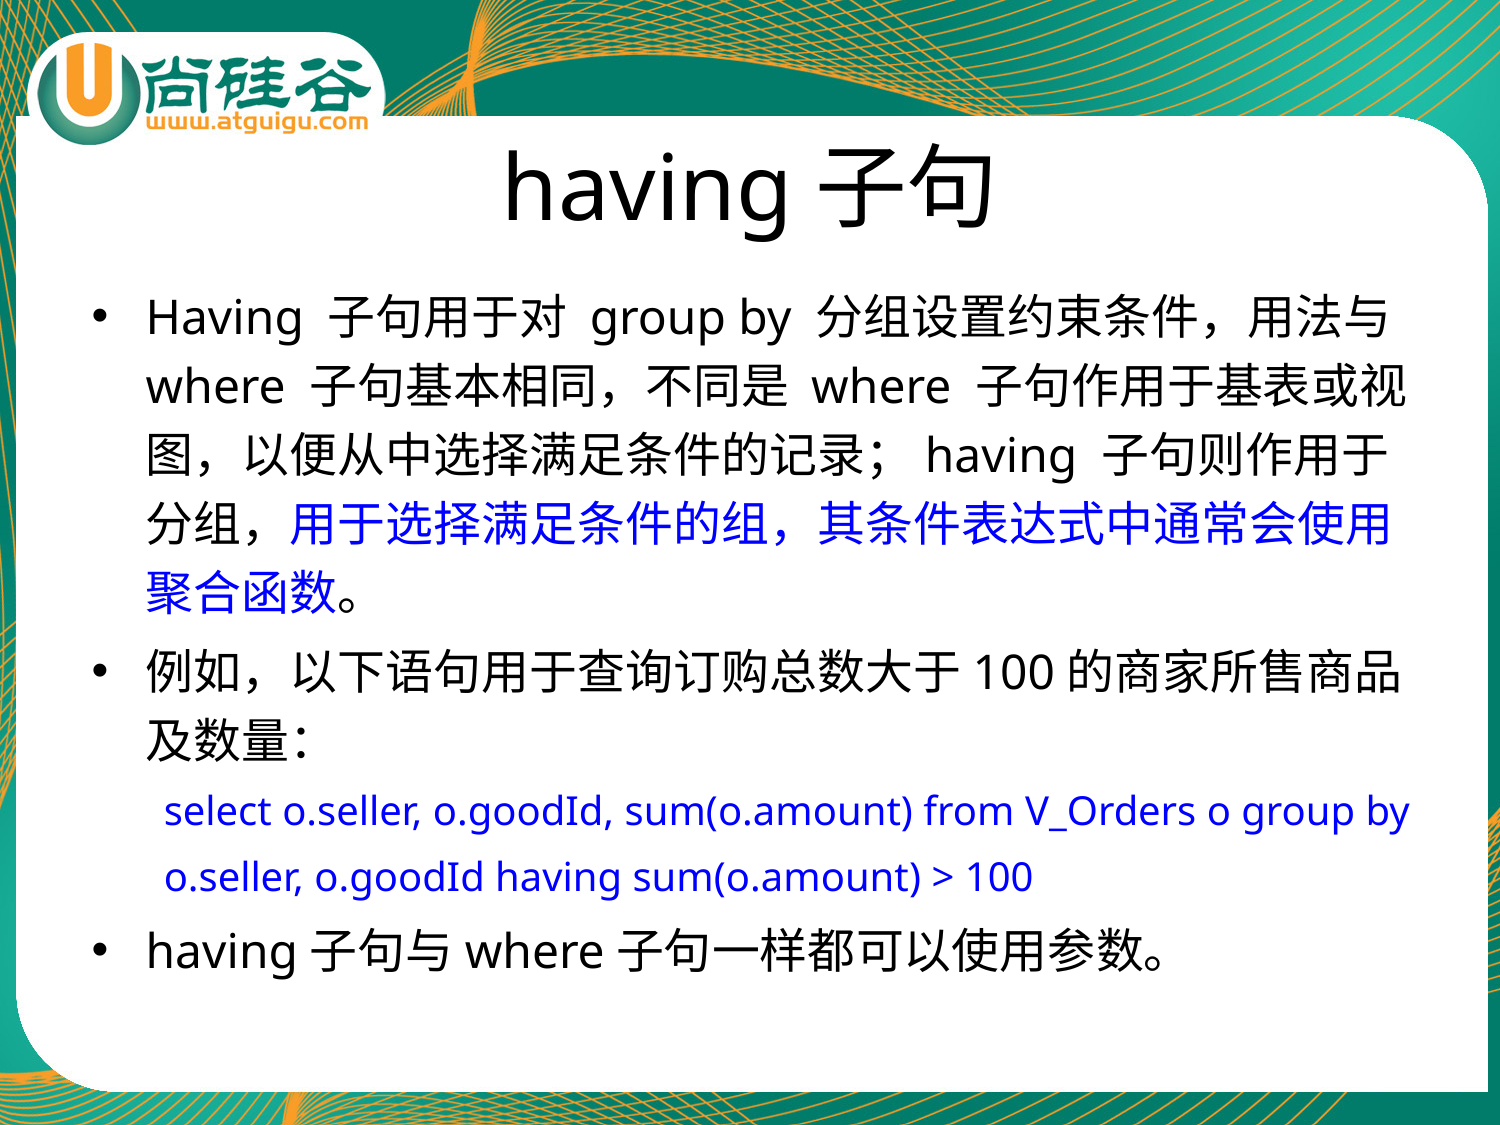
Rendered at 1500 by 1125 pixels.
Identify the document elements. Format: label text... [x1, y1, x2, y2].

title having子句 [75, 90, 1425, 278]
list Having 子句用于对 group by 分组设置约束条件，用法与where 子句基本相同，不同是 where 子句作用于基表或视图，以便从中选择满足条件的记录；having 子句则作用于分组，用于选择满足条件的组，其条件表达式中通常会使用聚合函数。 例如，以下语句用于查询订购总数大于100的商家所售商品及数量： select o.seller, o.goodId, sum(o.amount) from V_Orders o group by o.seller, o.goodId having sum(o.amount) > 100 having子句与where子句一样都可以使用参数。 [76, 267, 1427, 1047]
picture [0, 0, 1500, 1125]
